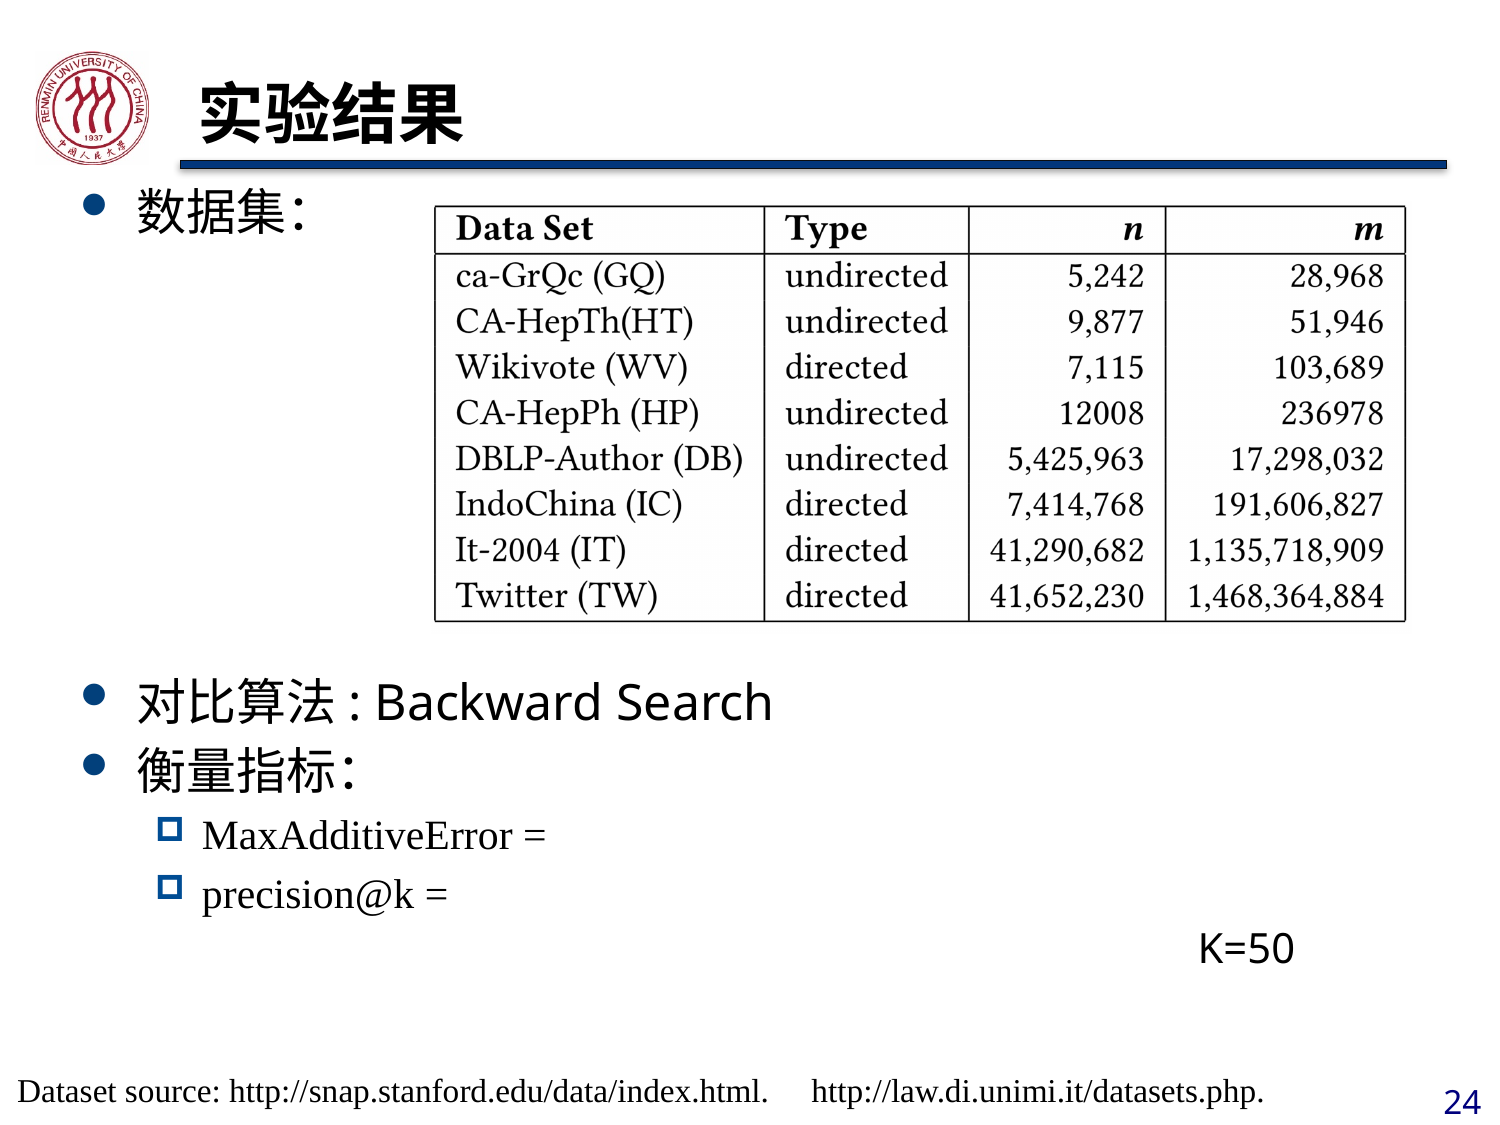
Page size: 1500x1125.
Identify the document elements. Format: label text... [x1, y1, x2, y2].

text_box K=50 [1182, 914, 1321, 980]
text_box Dataset source: http://snap.stanford.edu/data/index.html. http://law.di.unimi.it/datasets.php. [2, 1062, 1459, 1117]
picture [35, 51, 149, 165]
title 实验结果 [182, 18, 1500, 205]
picture [430, 200, 1412, 634]
